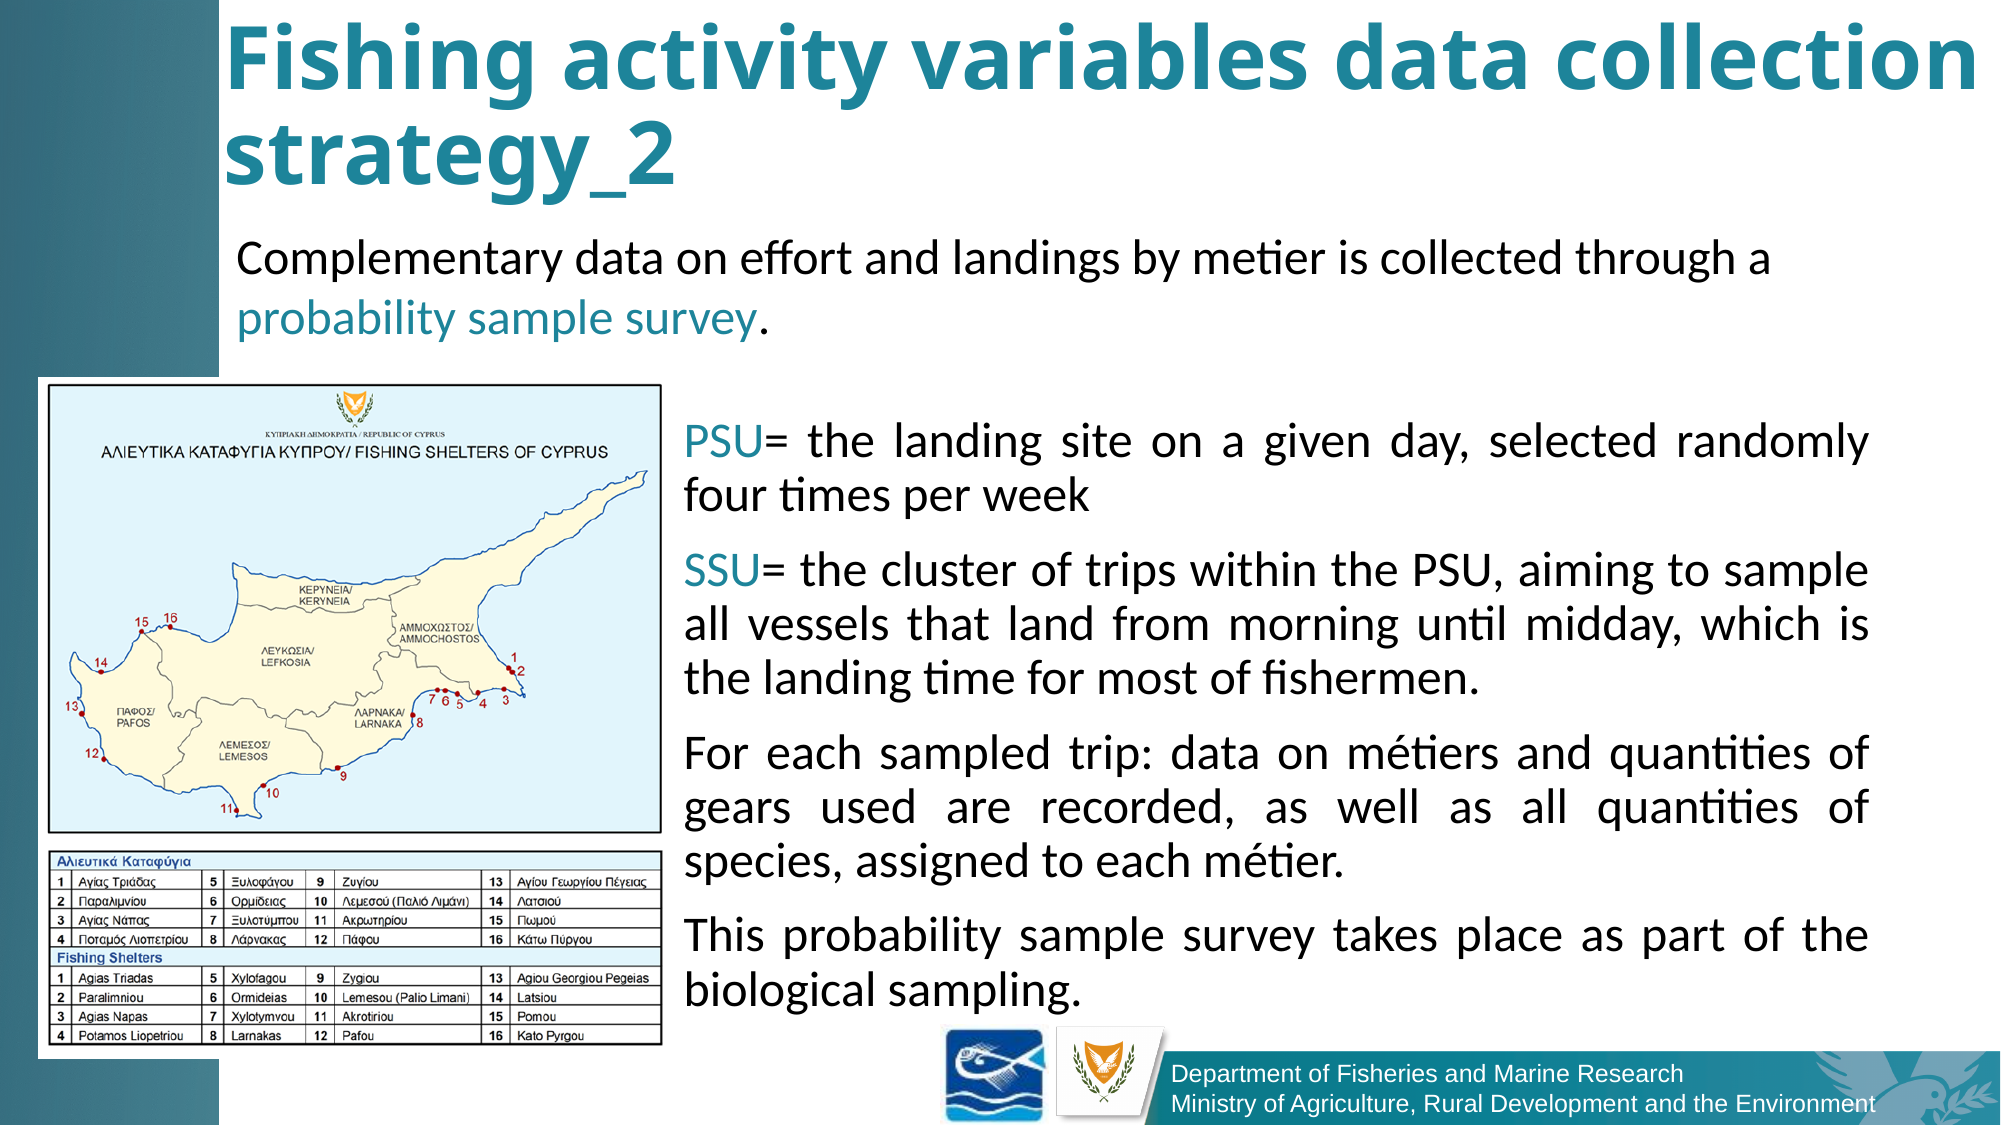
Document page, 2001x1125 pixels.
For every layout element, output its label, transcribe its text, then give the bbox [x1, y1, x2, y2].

title Fishing activity variables data collection strategy_2 [208, 0, 2000, 218]
picture [0, 0, 669, 1125]
picture [940, 952, 2001, 1125]
list PSU= the landing site on a given day, selected randomly four times per week SSU= the cluster of trips within the PSU, aiming to sample all vessels that land from morning until midday, which is the landing time for most of fishermen. For each sampled trip: data on métiers and quantities of gears used are recorded, as well as all quantities of species, assigned to each métier. This probability sample survey takes place as part of the biological sampling. [669, 406, 1886, 1030]
text_box Complementary data on effort and landings by metier is collected through a probability sample survey. [221, 217, 1988, 353]
